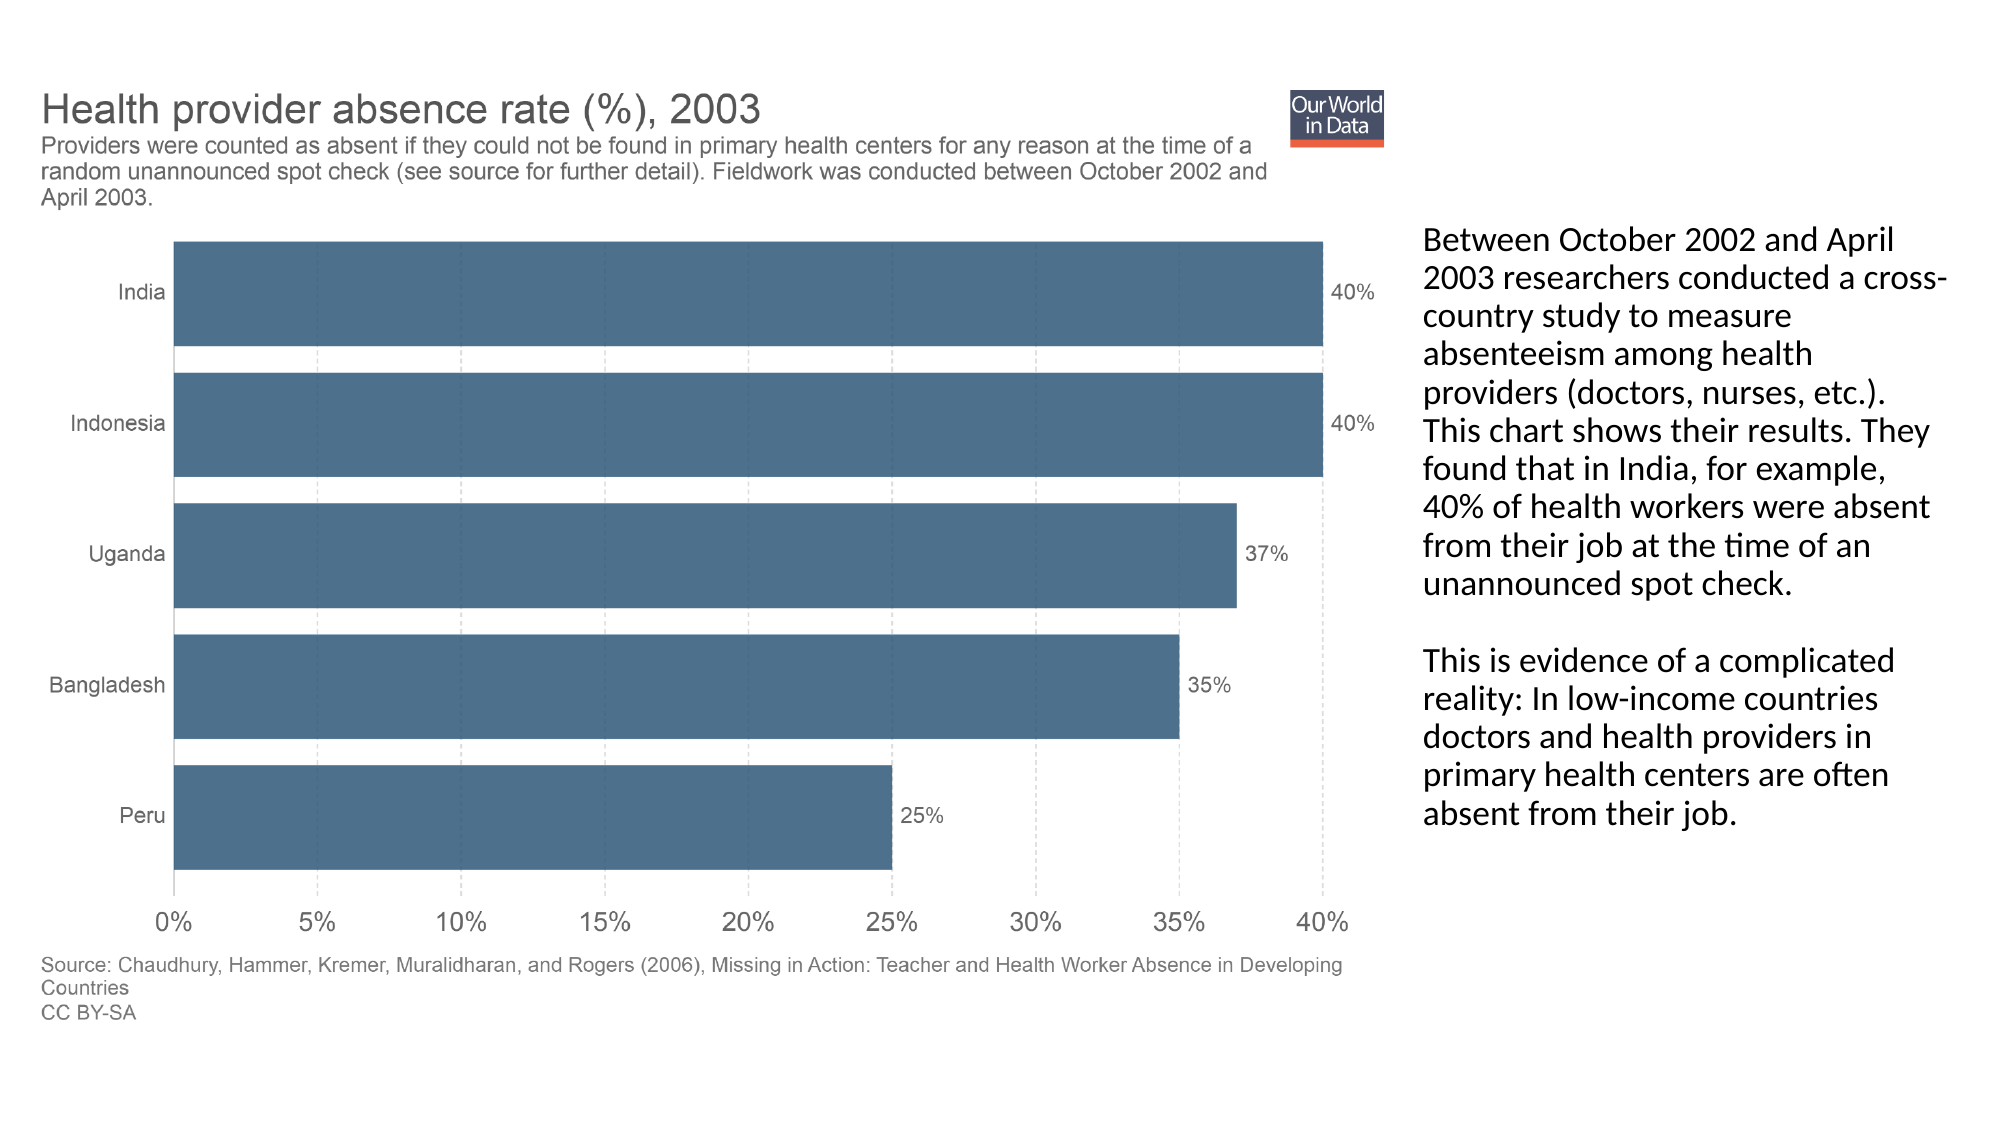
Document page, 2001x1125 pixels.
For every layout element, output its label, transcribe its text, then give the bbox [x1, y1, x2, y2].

list Between October 2002 and April 2003 researchers conducted a cross-country study to measure absenteeism among health providers (doctors, nurses, etc.). This chart shows their results. They found that in India, for example, 40% of health workers were absent from their job at the time of an unannounced spot check. This is evidence of a complicated reality: In low-income countries doctors and health providers in primary health centers are often absent from their job. [1408, 212, 1966, 685]
picture [16, 65, 1408, 1048]
